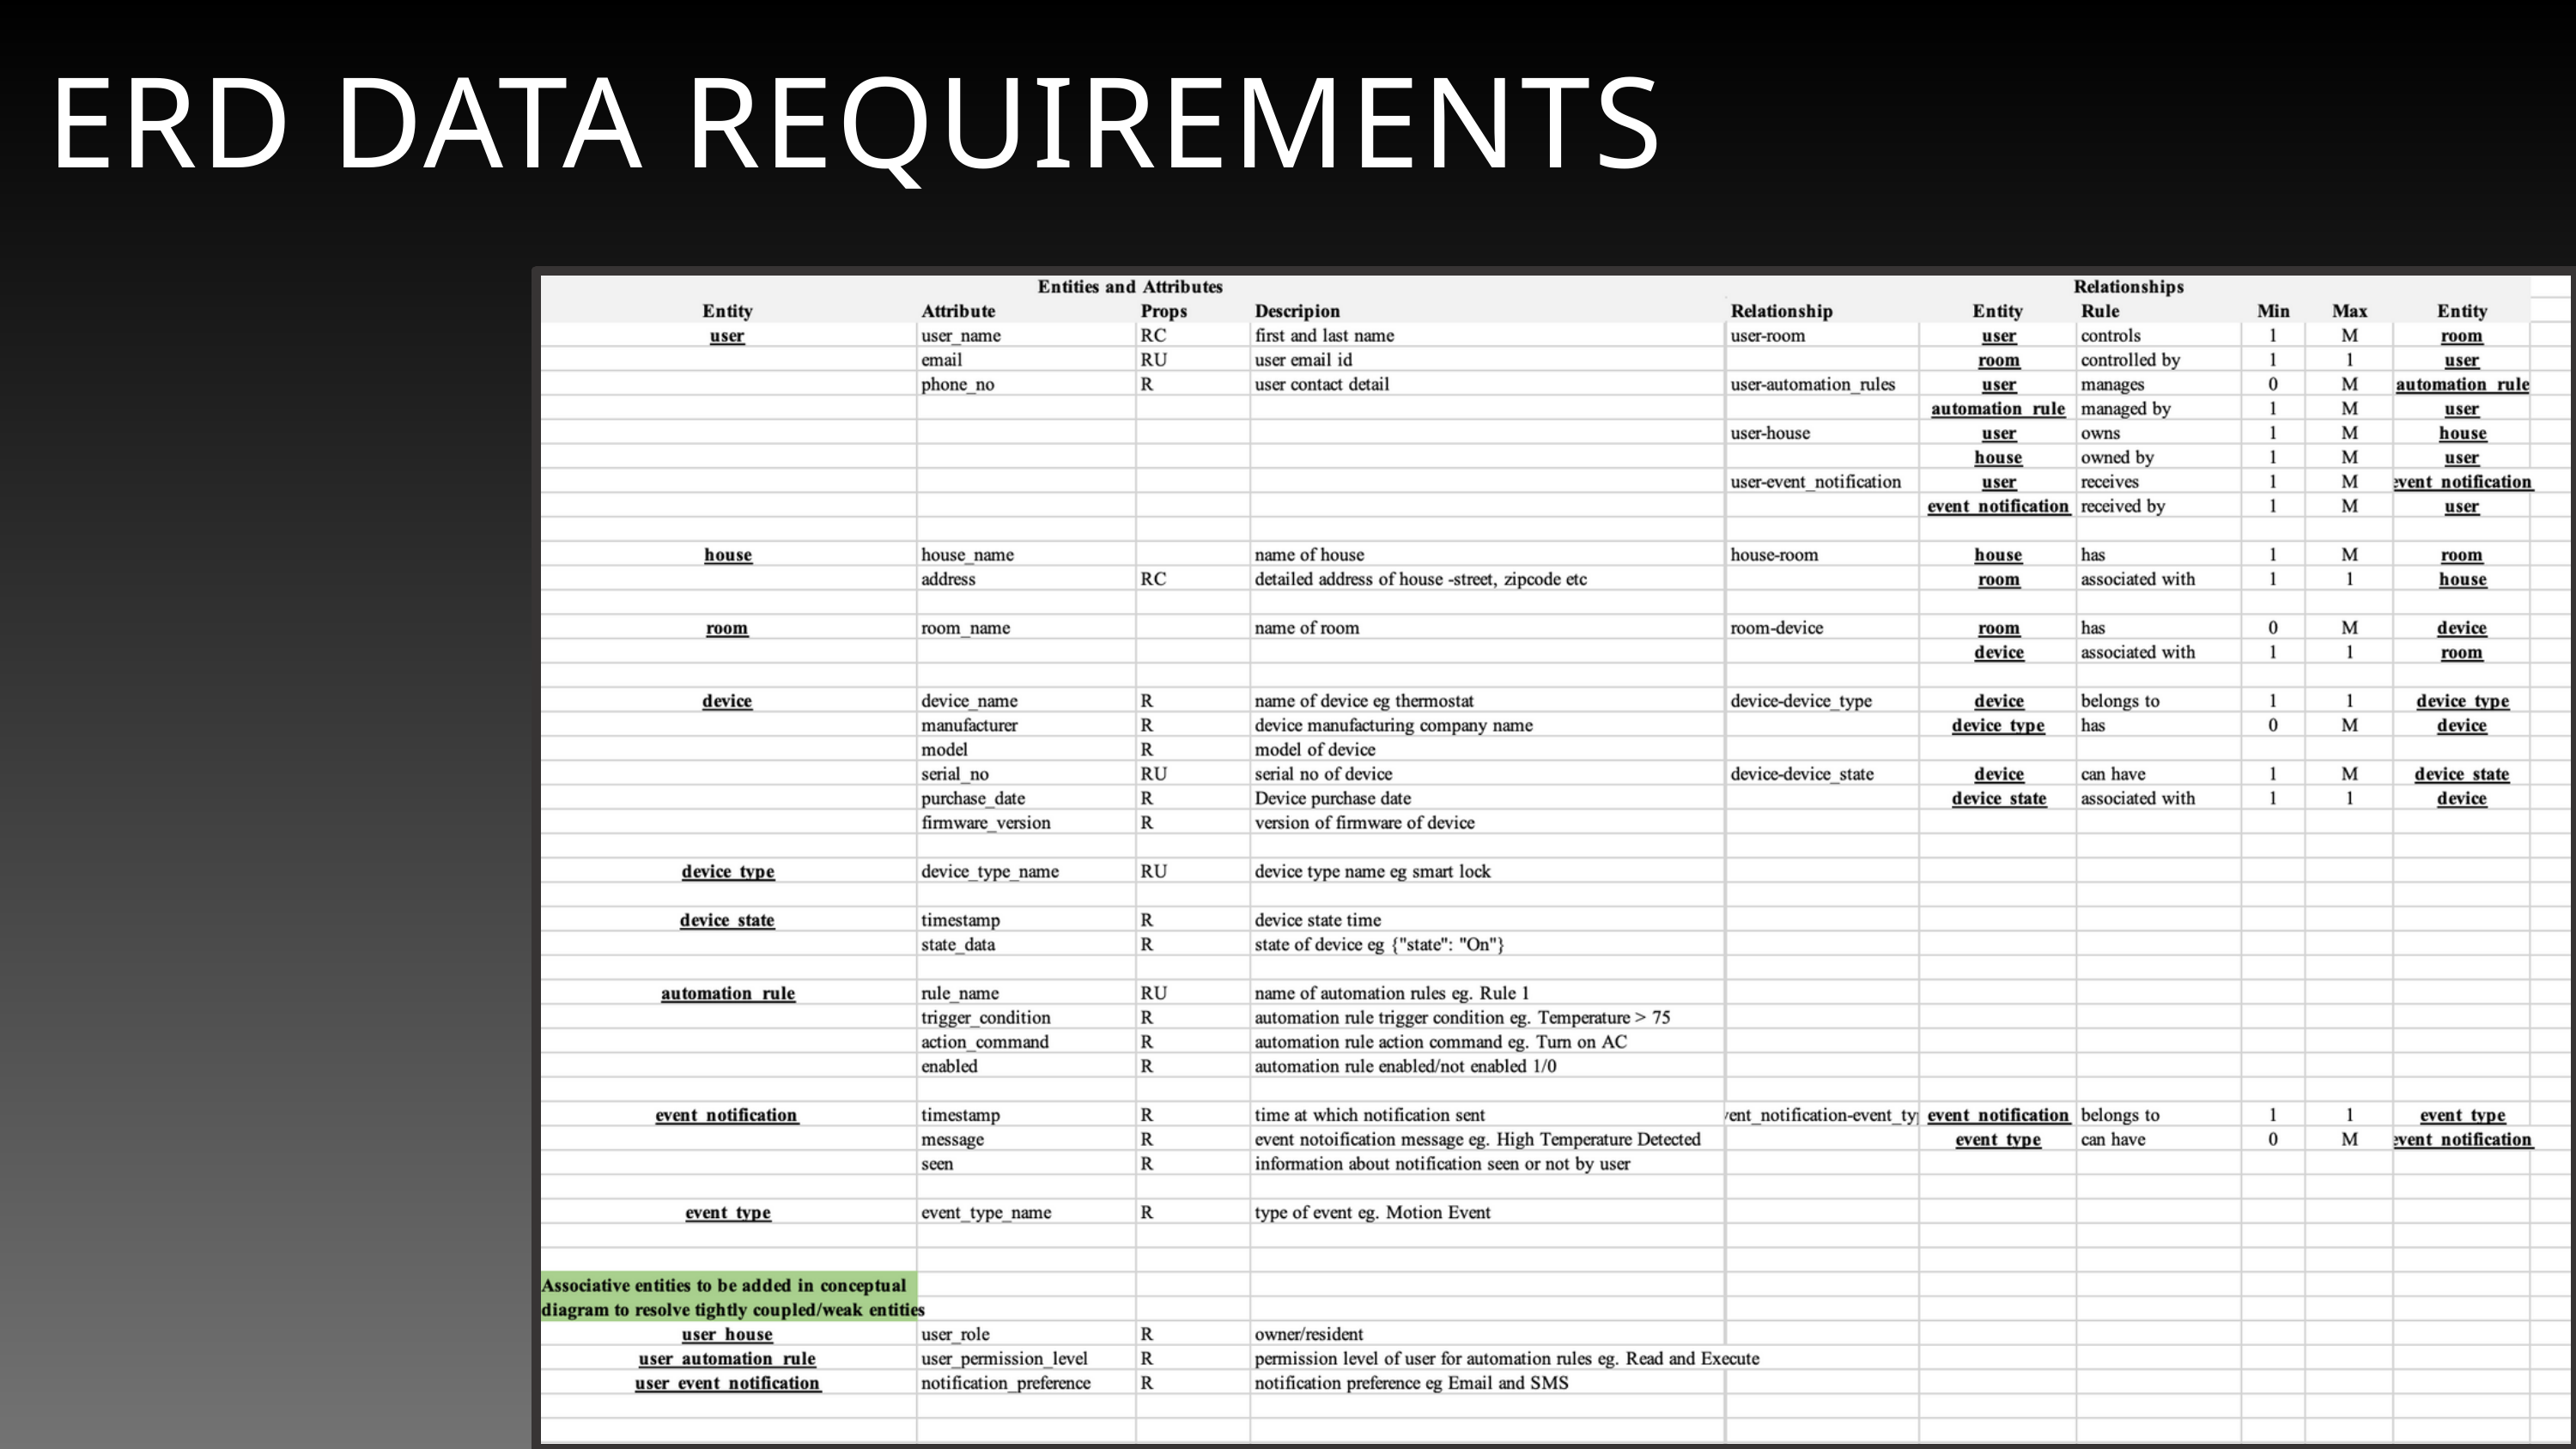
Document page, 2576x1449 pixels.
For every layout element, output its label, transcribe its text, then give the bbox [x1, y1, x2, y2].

text_box [536, 270, 2576, 1449]
text_box ERD DATA REQUIREMENTS [46, 29, 2095, 193]
